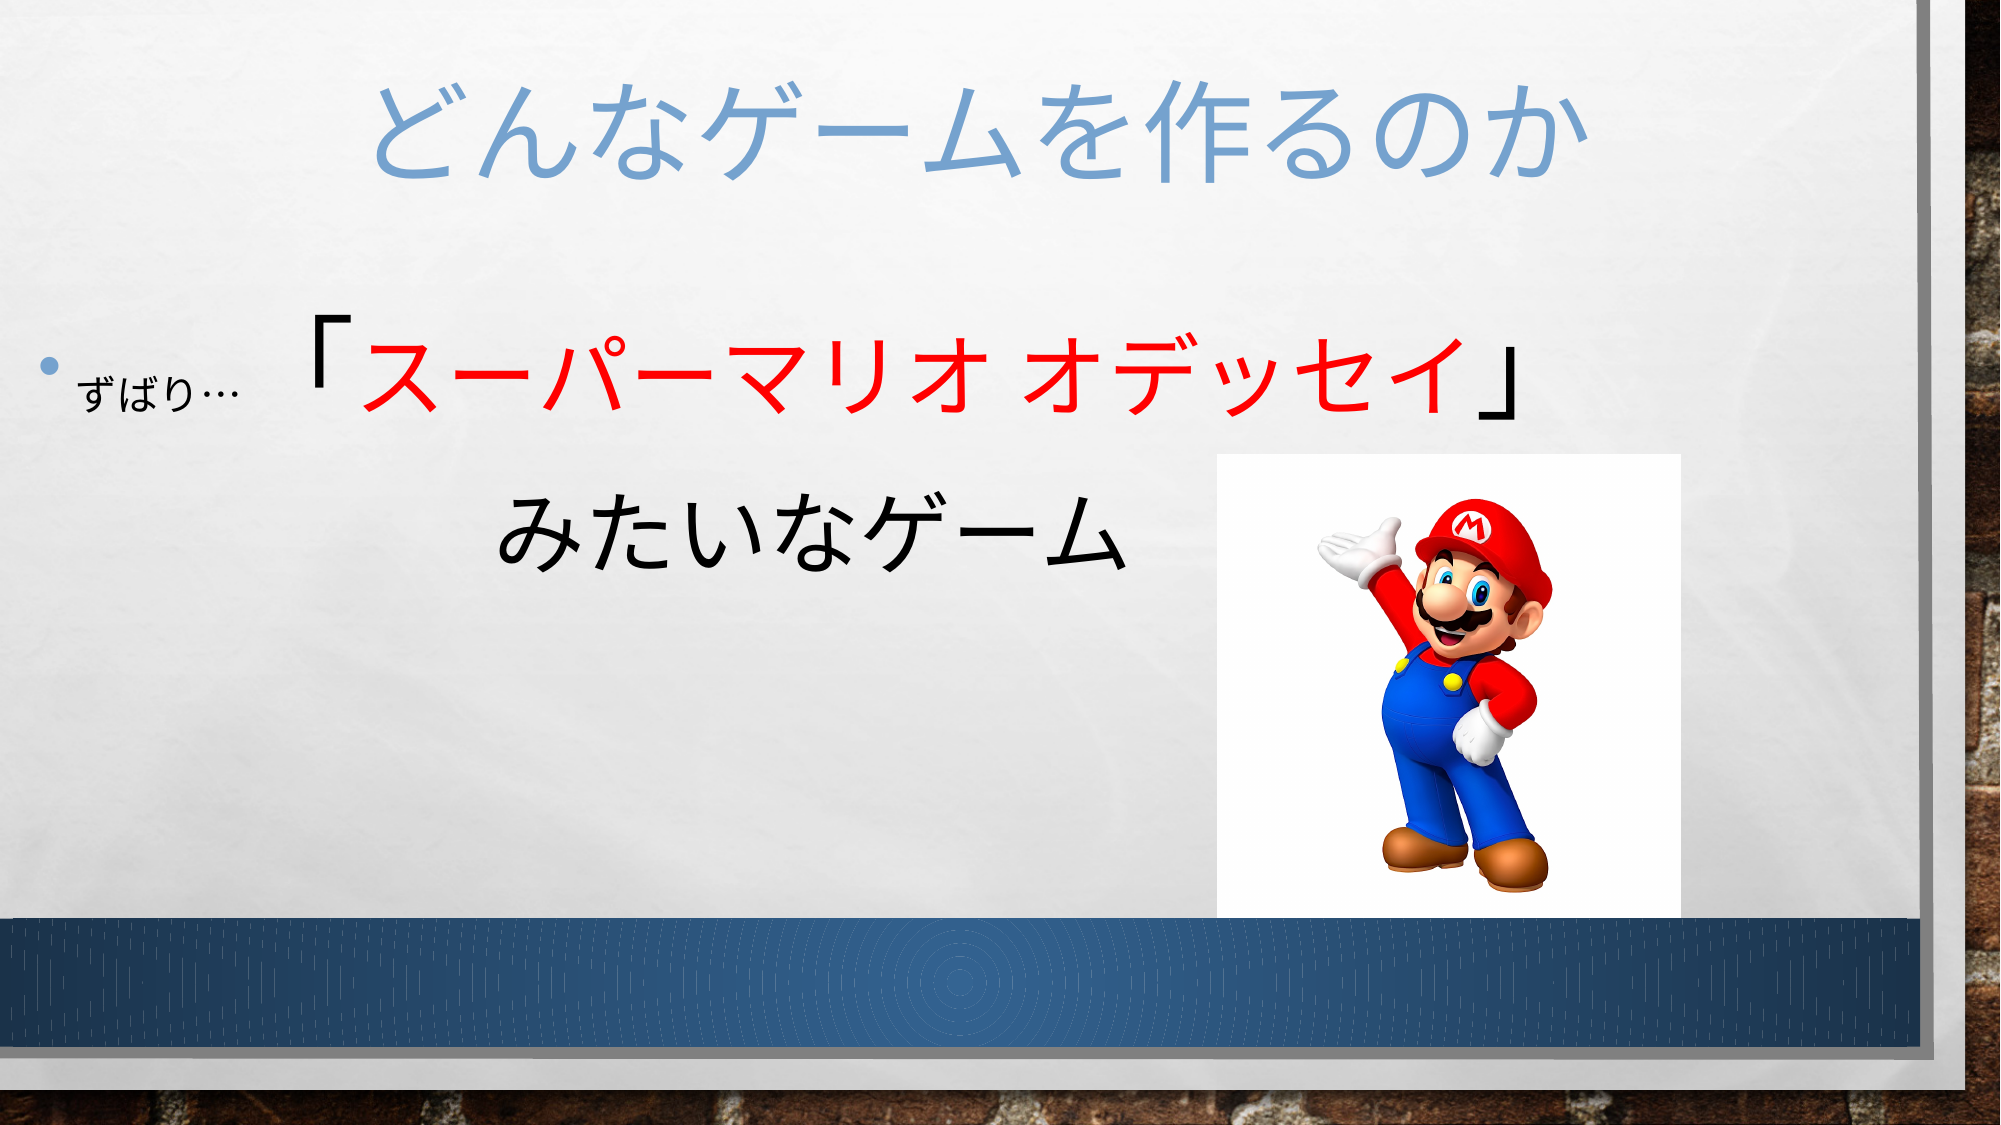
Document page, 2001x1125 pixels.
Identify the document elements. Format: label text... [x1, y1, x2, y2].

picture [1217, 454, 1681, 918]
list ずばり…「スーパーマリオ オデッセイ」 みたいなゲーム [0, 138, 1666, 719]
title どんなゲームを作るのか [121, 44, 1828, 234]
picture [0, 0, 2000, 1125]
